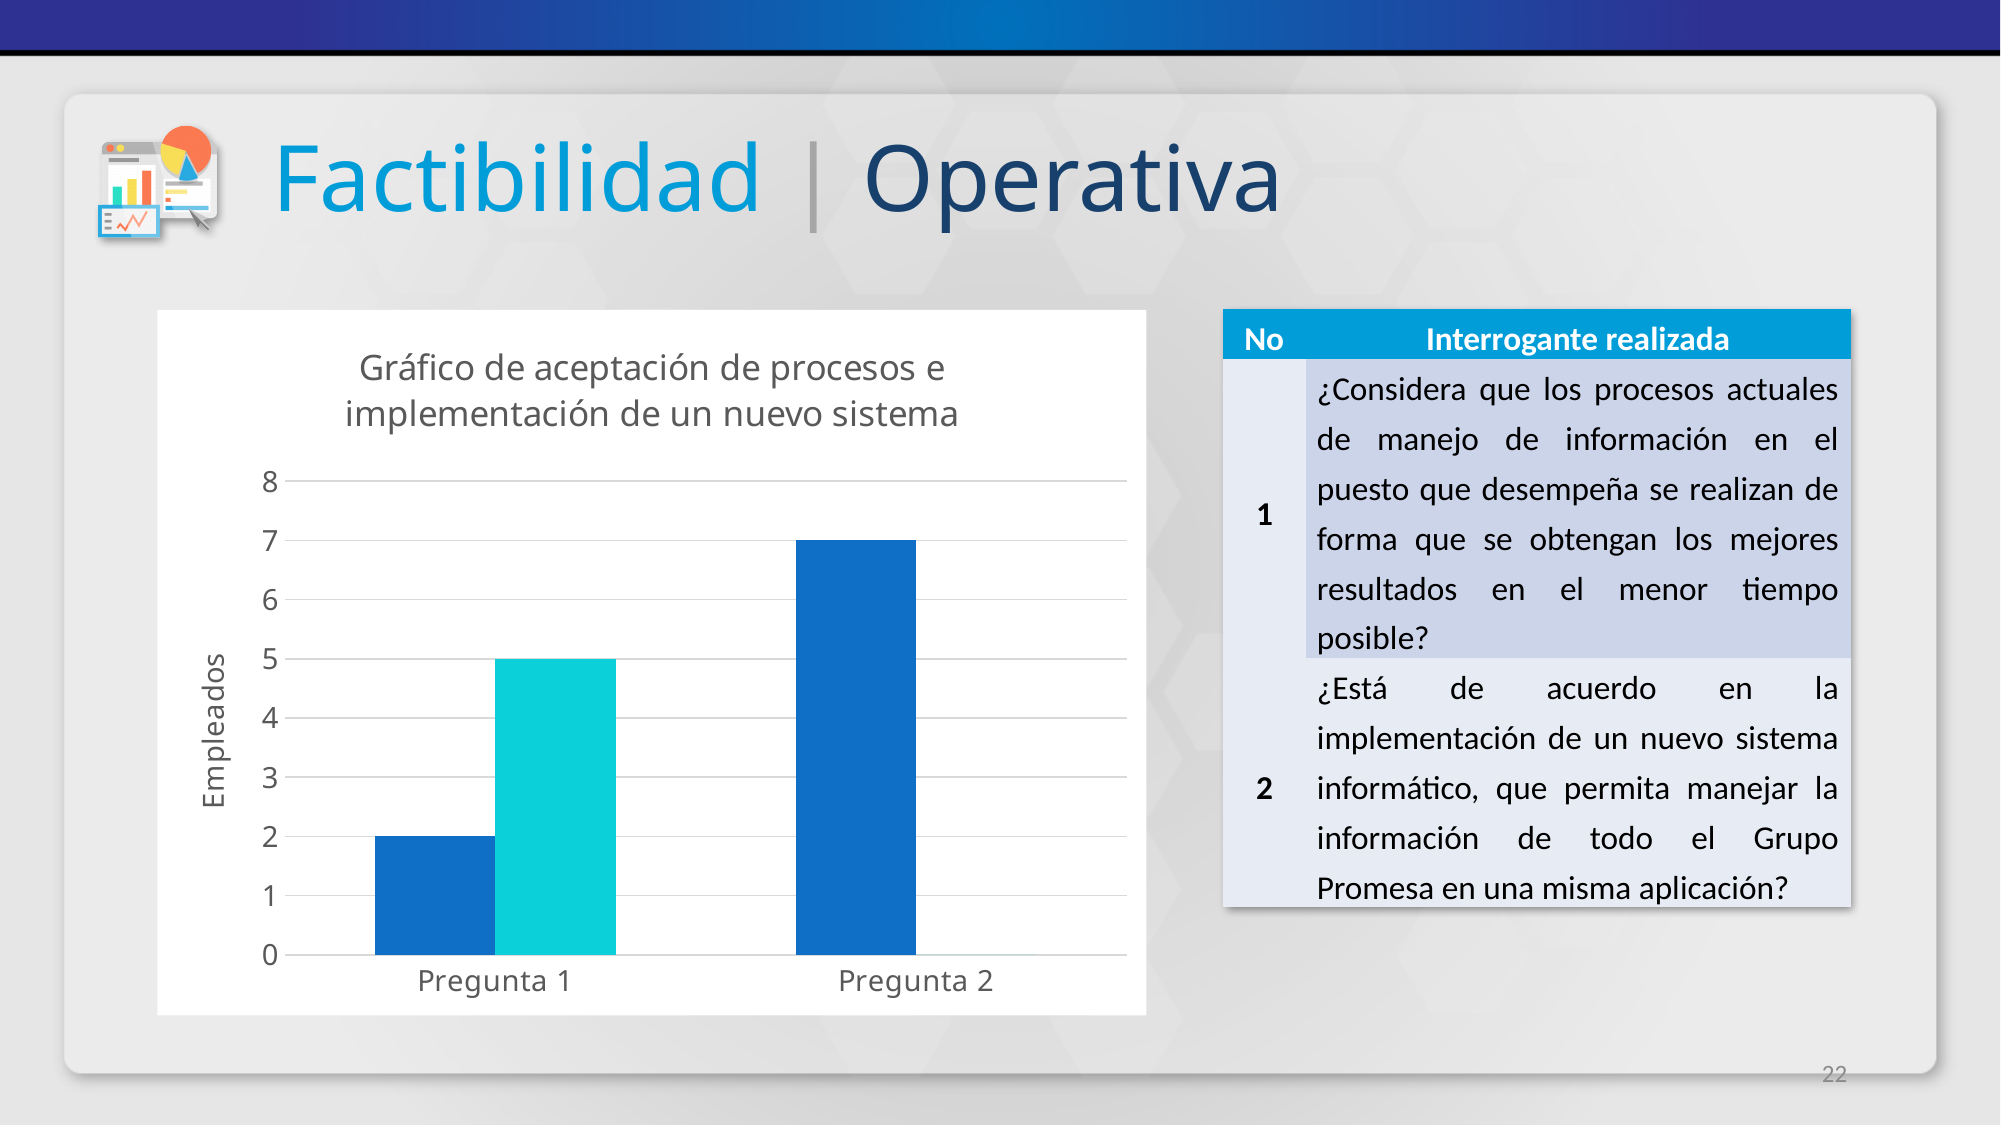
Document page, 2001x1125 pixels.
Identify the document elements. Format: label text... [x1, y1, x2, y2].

slide_number 22 [1412, 1042, 1863, 1103]
table_cell ¿Considera que los procesos actuales de manejo de información en el puesto que desempeña se realizan de forma que se obtengan los mejores resultados en el menor tiempo posible? [1306, 359, 1851, 658]
table_cell 2 [1223, 658, 1306, 907]
chart [157, 309, 1147, 1016]
title Factibilidad | Operativa [257, 123, 1885, 242]
table_cell 1 [1223, 359, 1306, 658]
table_header No [1223, 309, 1306, 359]
table_header Interrogante realizada [1306, 309, 1851, 359]
table_cell ¿Está de acuerdo en la implementación de un nuevo sistema informático, que permita manejar la información de todo el Grupo Promesa en una misma aplicación? [1306, 658, 1851, 907]
picture [0, 0, 2001, 1125]
